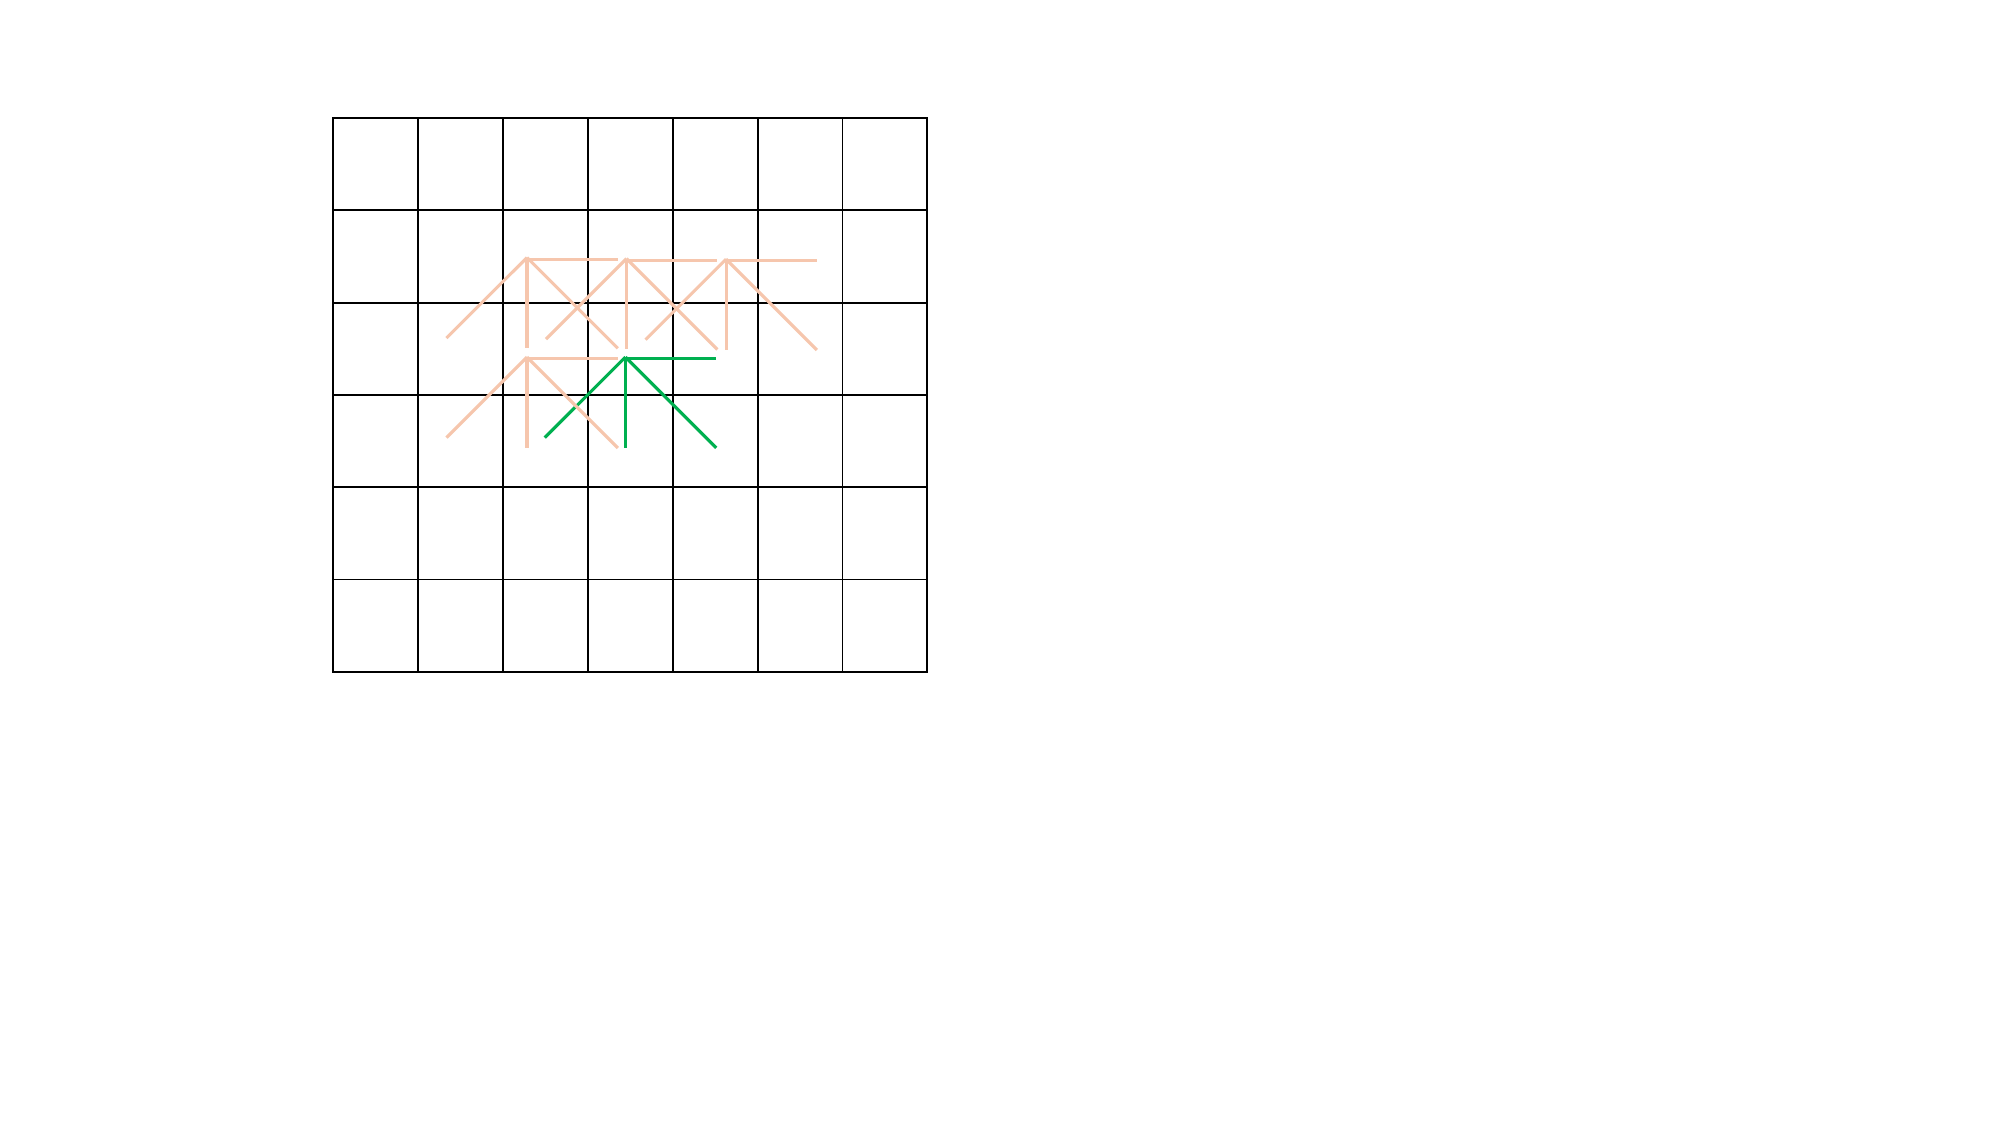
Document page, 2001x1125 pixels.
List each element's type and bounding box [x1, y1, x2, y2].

table_cell [843, 488, 926, 579]
table_cell [759, 488, 842, 579]
table_cell [674, 488, 757, 579]
table_cell [843, 304, 926, 394]
table_cell [759, 211, 842, 302]
table_cell [419, 304, 502, 394]
table_cell [674, 396, 757, 486]
table_cell [759, 396, 842, 486]
table_cell [674, 211, 757, 258]
table_cell [419, 488, 502, 579]
table_header [843, 119, 926, 209]
table_cell [843, 211, 926, 302]
table_cell [334, 211, 417, 302]
table_cell [334, 580, 417, 671]
table_cell [419, 211, 502, 302]
table_header [674, 119, 757, 209]
table_cell [589, 350, 672, 356]
table_cell [759, 304, 842, 394]
table_header [419, 119, 502, 209]
table_cell [589, 488, 672, 579]
table_cell [504, 580, 587, 671]
table_cell [504, 211, 587, 256]
table_cell [334, 488, 417, 579]
table_cell [674, 351, 757, 394]
text_box [545, 258, 645, 350]
table_cell [589, 211, 672, 258]
table_header [589, 119, 672, 209]
text_box [445, 256, 619, 349]
table_cell [504, 488, 587, 579]
table_cell [759, 580, 842, 671]
table_cell [334, 304, 417, 394]
table_header [334, 119, 417, 209]
table_cell [504, 349, 587, 356]
table_header [504, 119, 587, 209]
table_cell [843, 580, 926, 671]
table_cell [843, 396, 926, 486]
table_cell [419, 580, 502, 671]
text_box [445, 356, 619, 449]
table_cell [674, 580, 757, 671]
text_box [619, 356, 717, 449]
table_header [759, 119, 842, 209]
table_cell [589, 580, 672, 671]
table_cell [334, 396, 417, 486]
text_box [645, 258, 818, 351]
table_cell [419, 396, 502, 486]
table_cell [589, 449, 672, 486]
table_cell [504, 449, 587, 486]
